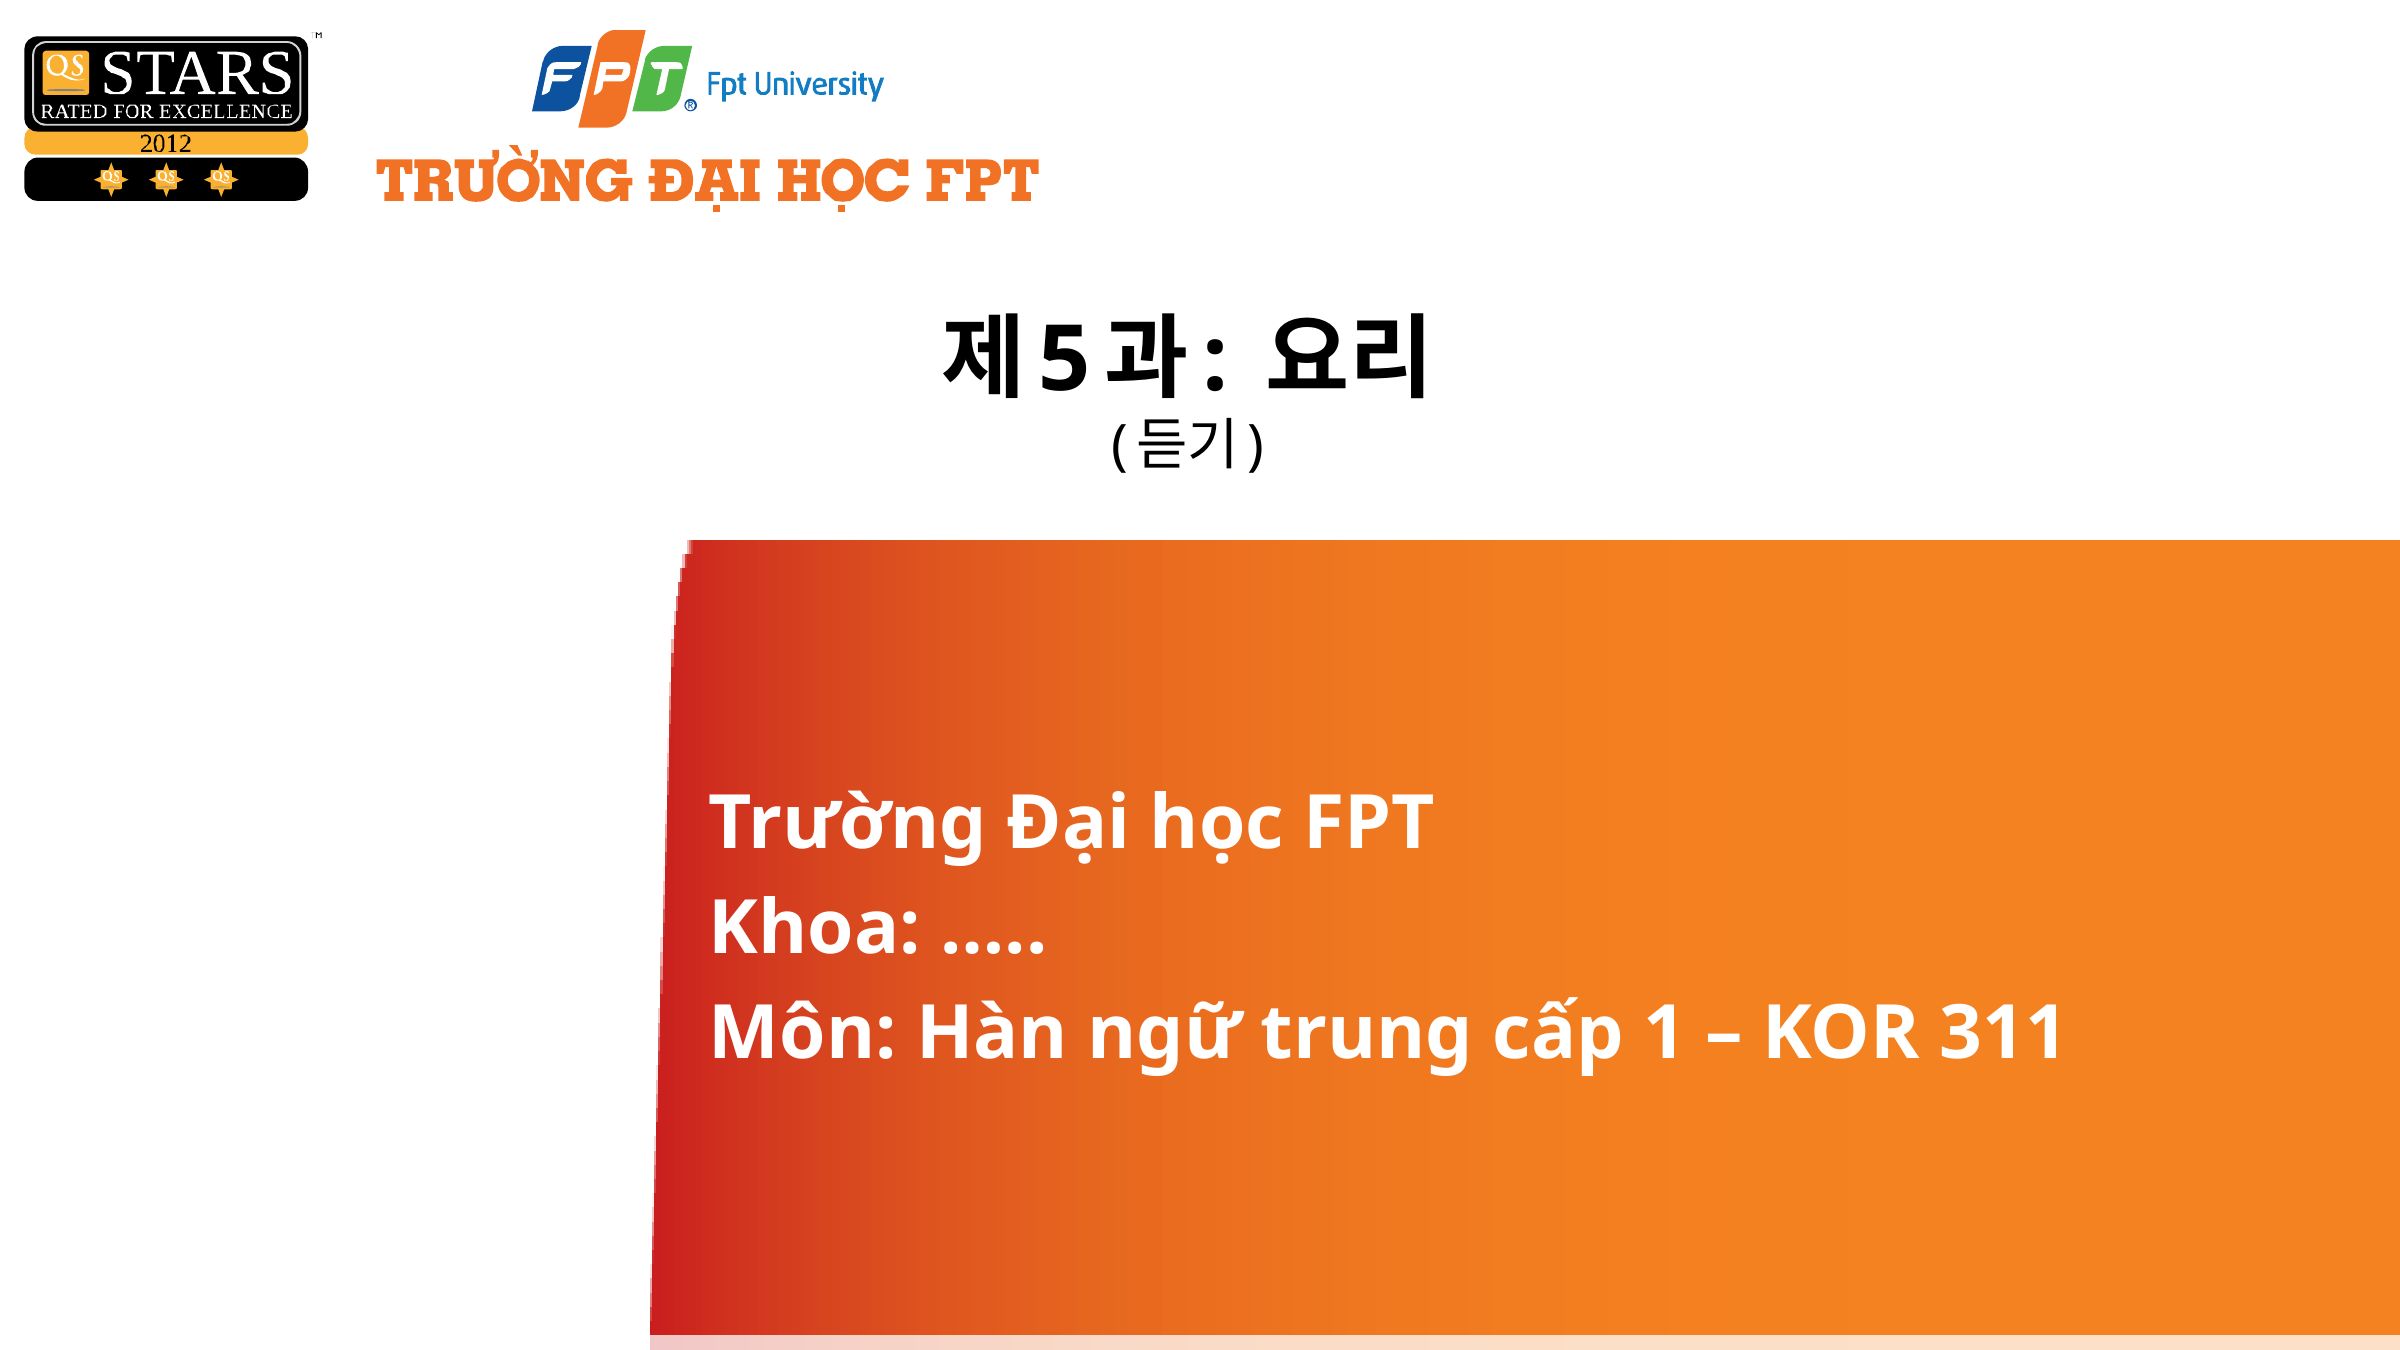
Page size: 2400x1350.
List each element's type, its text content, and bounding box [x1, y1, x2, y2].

title 제5과: 요리 (듣기) [425, 287, 1950, 488]
picture [650, 540, 2400, 1350]
subtitle Trường Đại học FPT Khoa: ….. Môn: Hàn ngữ trung cấp 1 – KOR 311 [687, 762, 2375, 1100]
